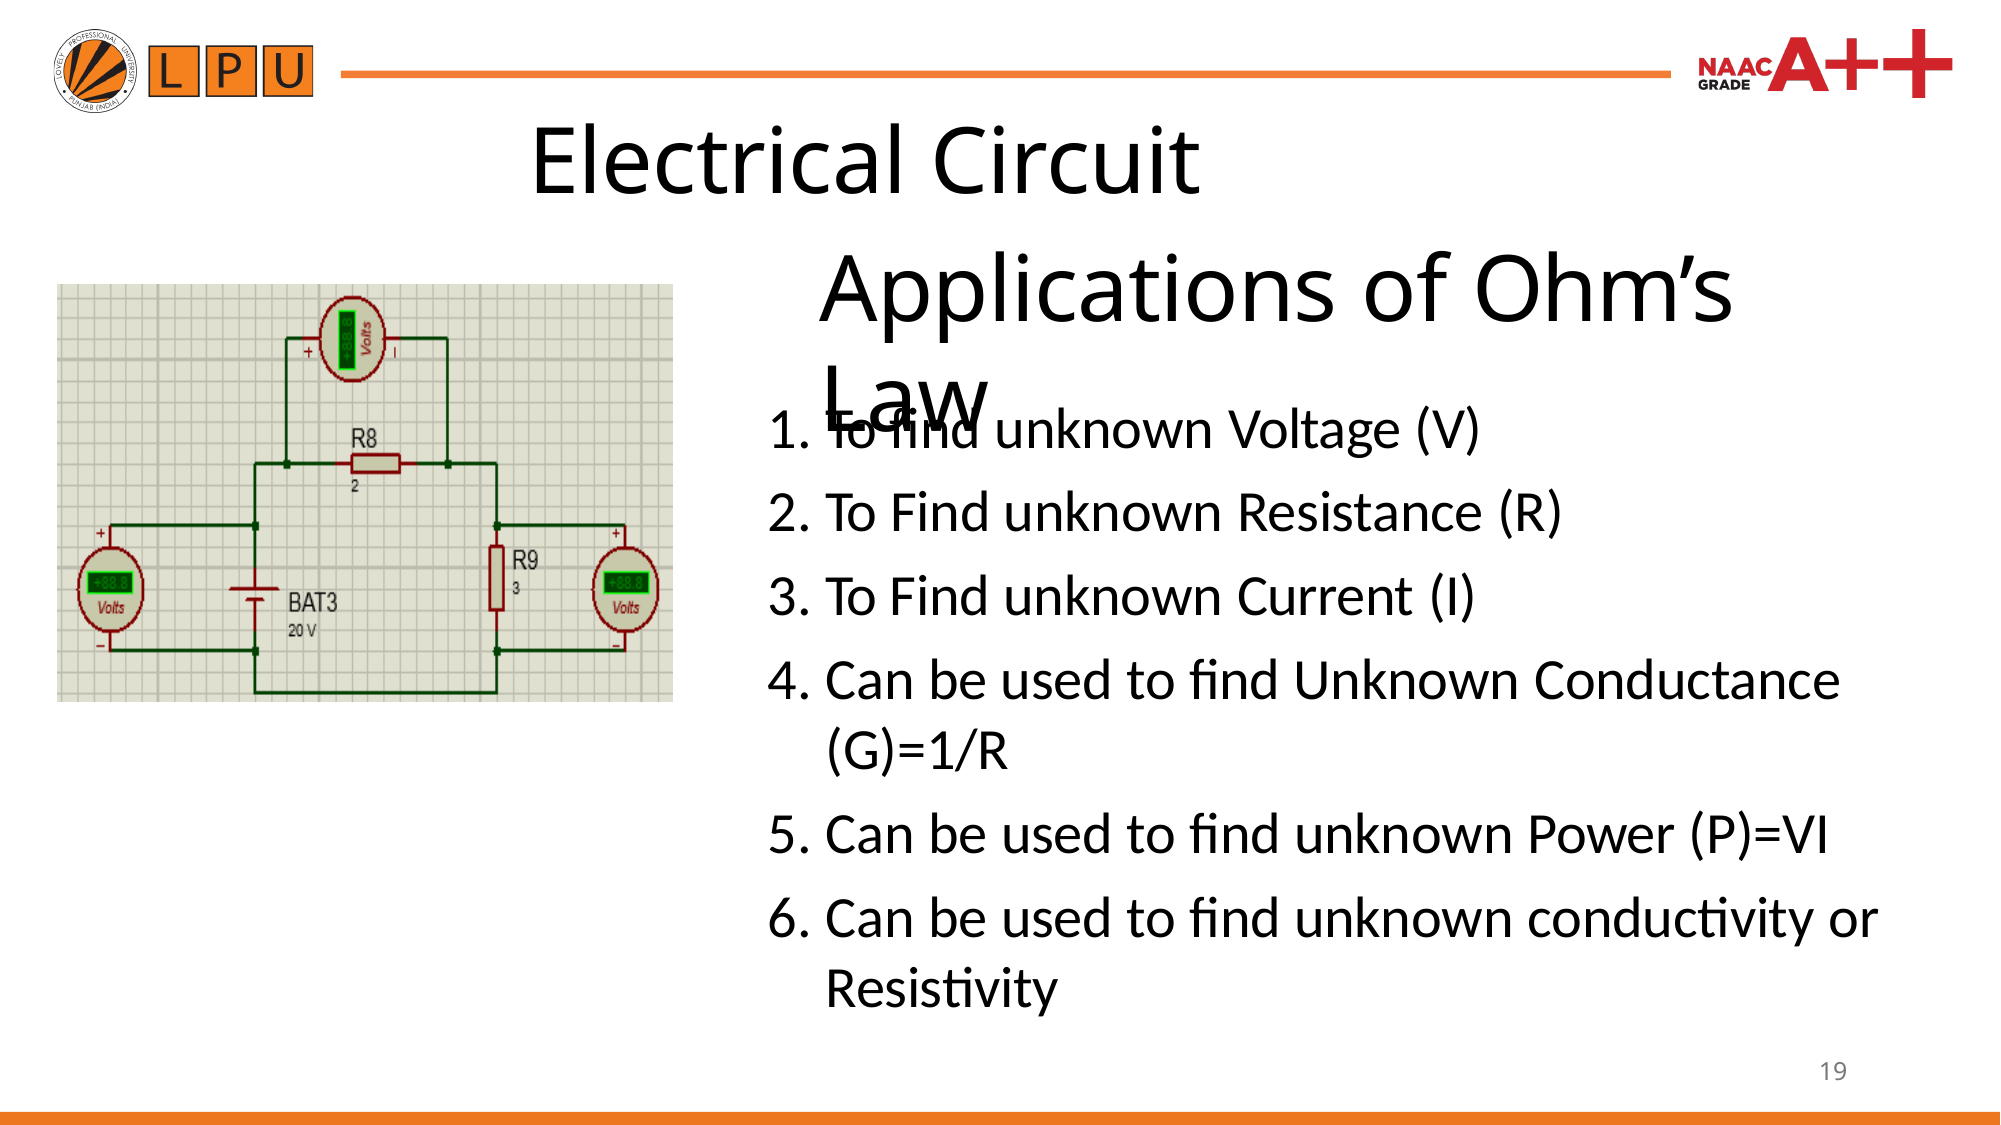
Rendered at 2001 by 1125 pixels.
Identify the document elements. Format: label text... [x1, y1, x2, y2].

text_box Applications of Ohm’s Law [816, 227, 1892, 450]
slide_number 19 [1412, 1042, 1863, 1103]
text_box To find unknown Voltage (V) To Find unknown Resistance (R) To Find unknown Current (I) Can be used to find Unknown Conductance (G)=1/R Can be used to find unknown Power (P)=VI Can be used to find unknown conductivity or Resistivity [766, 373, 1888, 1019]
picture [56, 283, 674, 702]
text_box Electrical Circuit [526, 100, 1293, 213]
